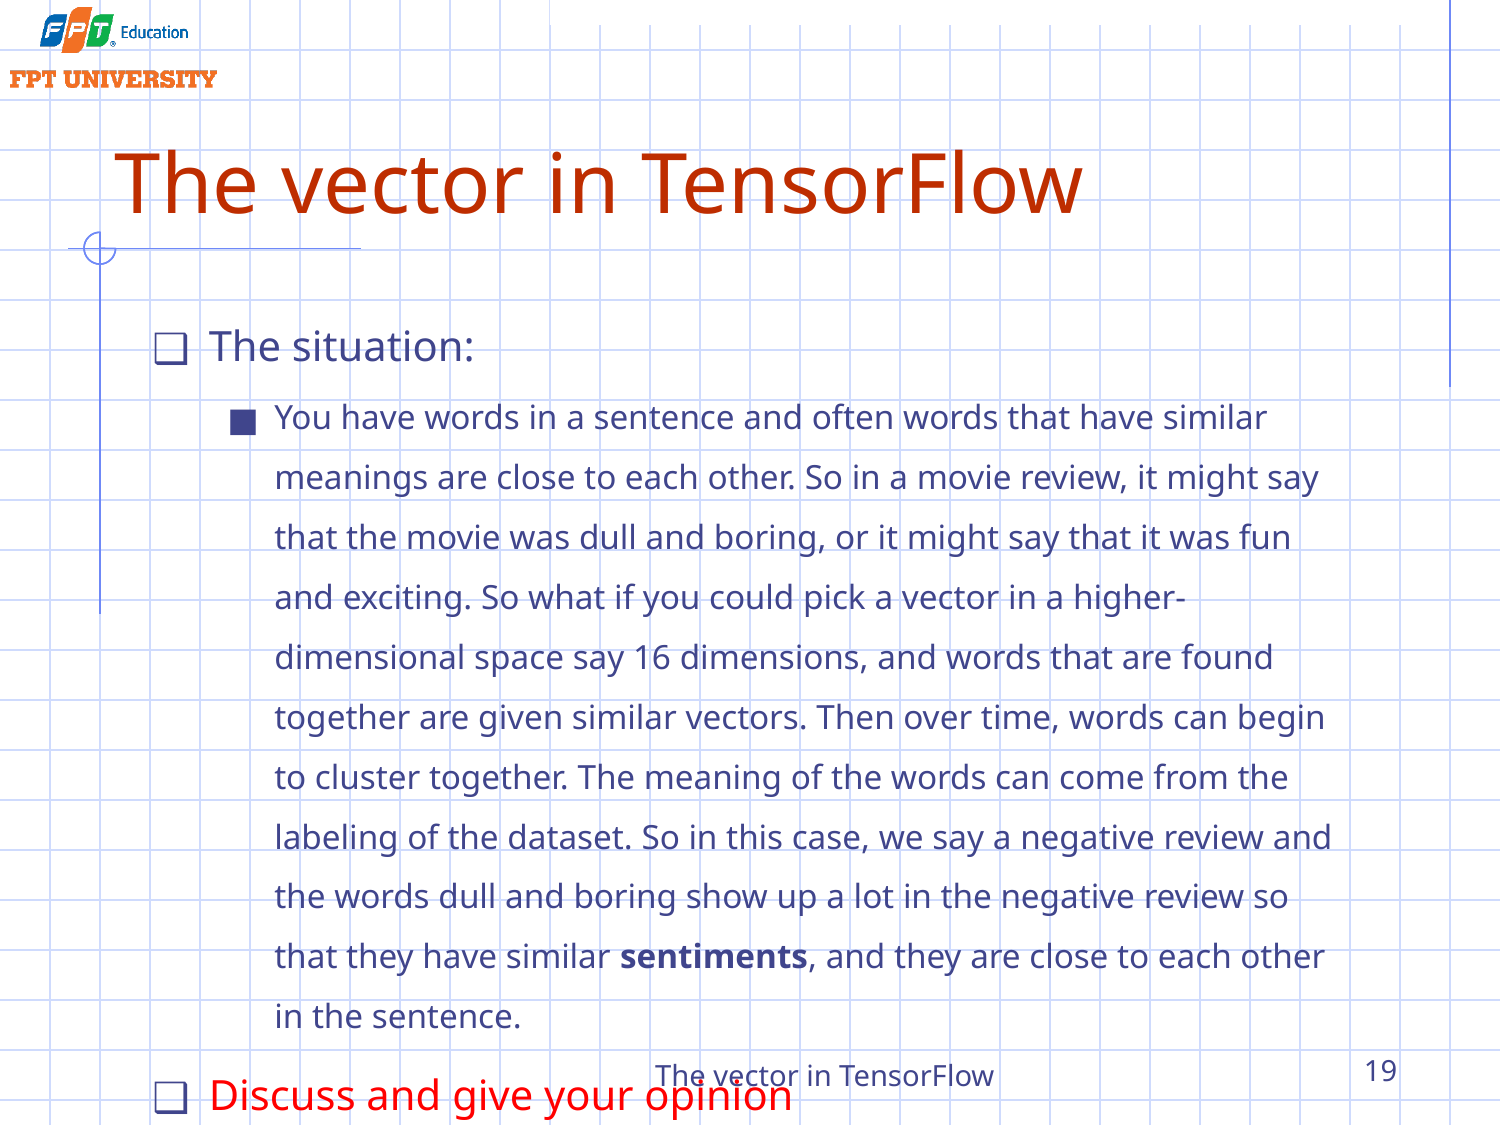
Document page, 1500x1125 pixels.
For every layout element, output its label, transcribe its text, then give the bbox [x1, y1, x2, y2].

text_box The vector in TensorFlow [587, 1024, 1063, 1100]
title The vector in TensorFlow [99, 50, 1438, 238]
picture [10, 6, 217, 88]
text_box 19 [1099, 1024, 1413, 1100]
list The situation: You have words in a sentence and often words that have similar meanings are close to each other. So in a movie review, it might say that the movie was dull and boring, or it might say that it was fun and exciting. So what if you could pick a vector in a higher-dimensional space say 16 dimensions, and words that are found together are given similar vectors. Then over time, words can begin to cluster together. The meaning of the words can come from the labeling of the dataset. So in this case, we say a negative review and the words dull and boring show up a lot in the negative review so that they have similar sentiments, and they are close to each other in the sentence. Discuss and give your opinion [137, 287, 1375, 988]
